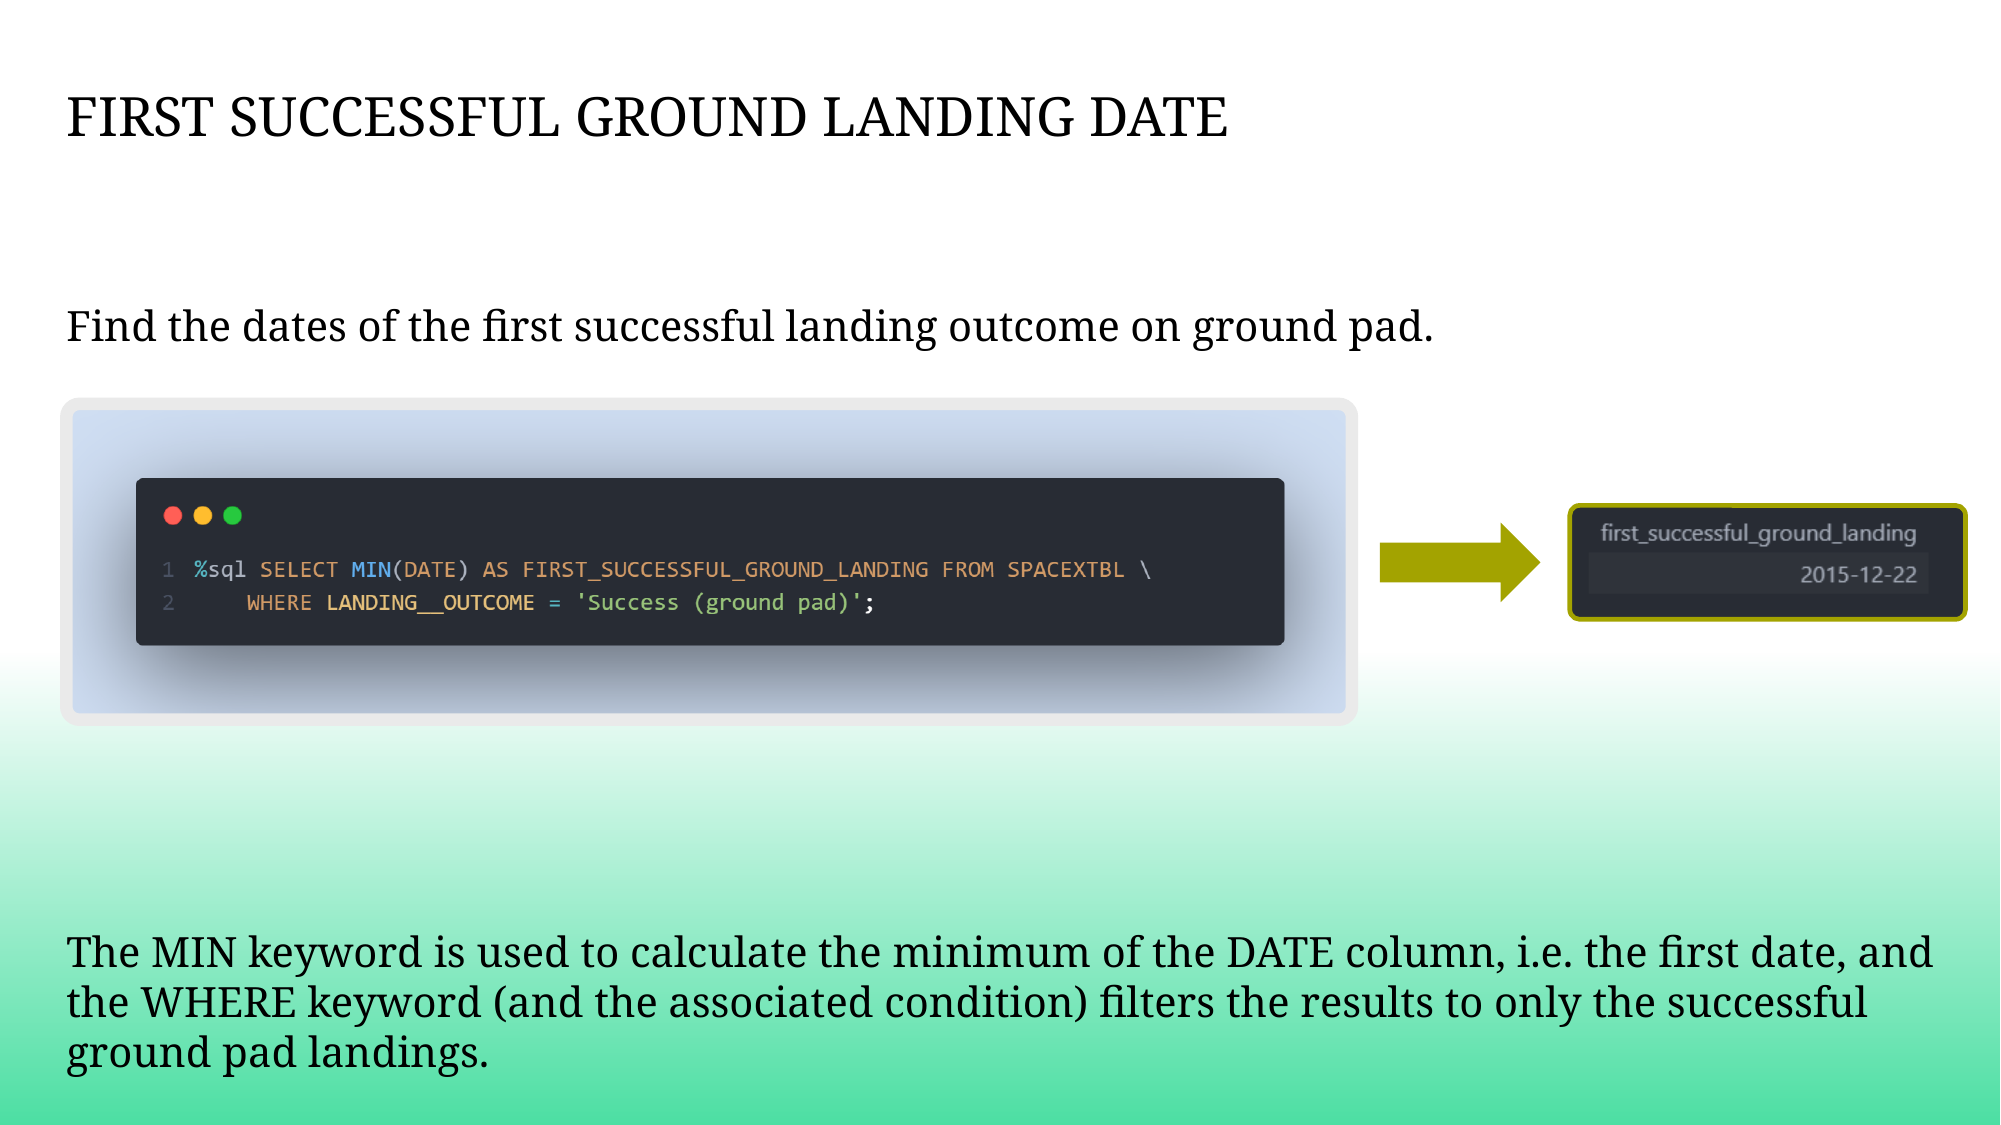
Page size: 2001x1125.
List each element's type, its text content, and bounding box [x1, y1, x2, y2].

picture [1569, 505, 1966, 620]
text_box Find the dates of the first successful landing outcome on ground pad. The MIN keyword is used to calculate the minimum of the DATE column, i.e. the first date, and the WHERE keyword (and the associated condition) filters the results to only the successful ground pad landings. [66, 237, 1938, 1108]
picture [66, 403, 1352, 720]
text_box [1378, 520, 1542, 605]
text_box FIRST SUCCESSFUL GROUND LANDING DATE [66, 30, 1863, 149]
